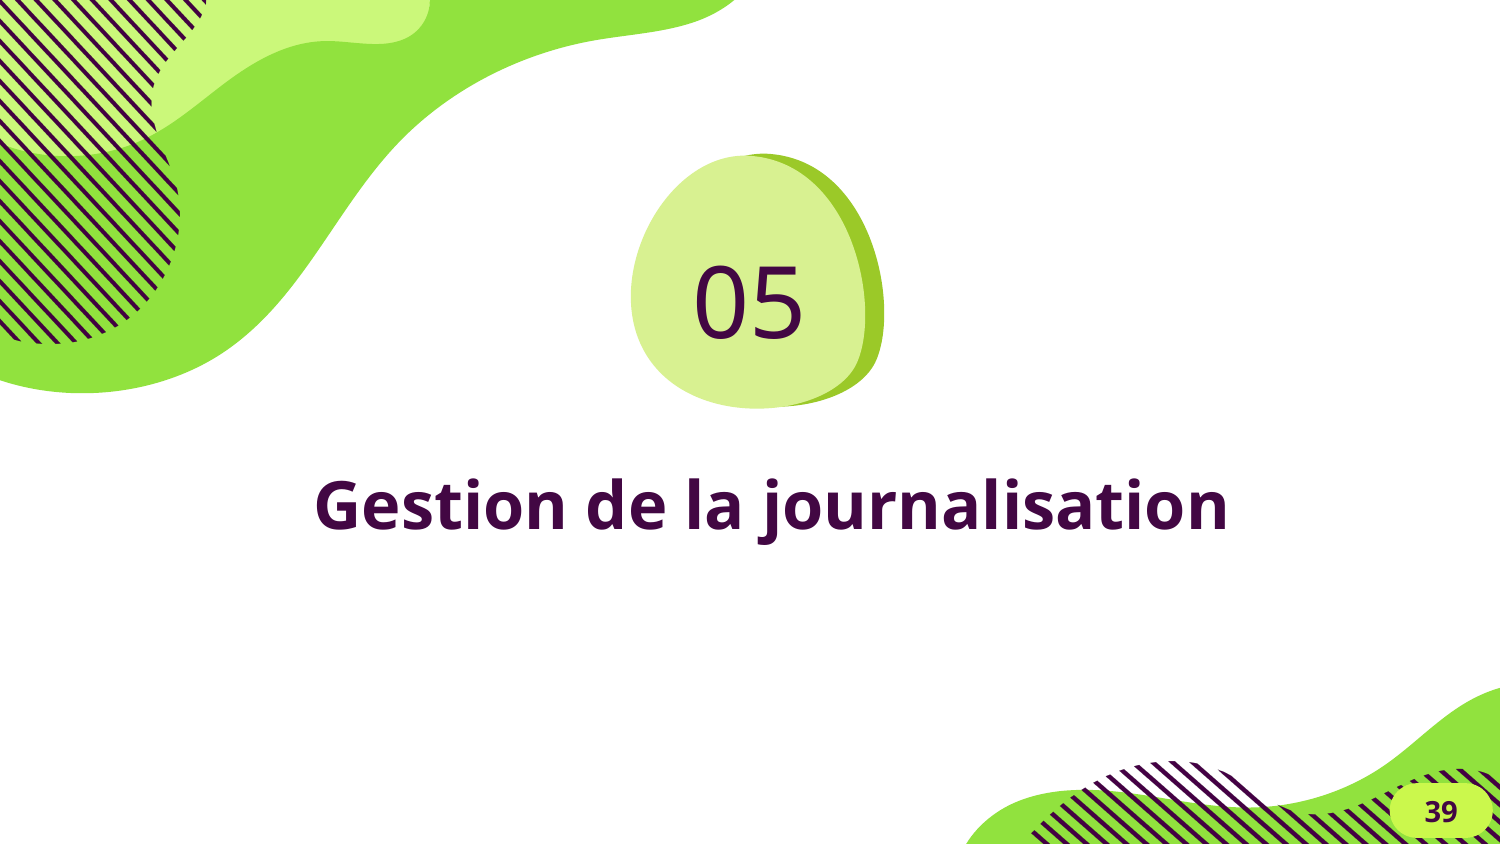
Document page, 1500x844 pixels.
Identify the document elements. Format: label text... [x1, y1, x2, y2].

picture [1031, 761, 1500, 844]
title Gestion de la journalisation [290, 421, 1254, 578]
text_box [599, 153, 901, 409]
picture [0, 0, 207, 344]
text_box 39 [1391, 784, 1492, 837]
